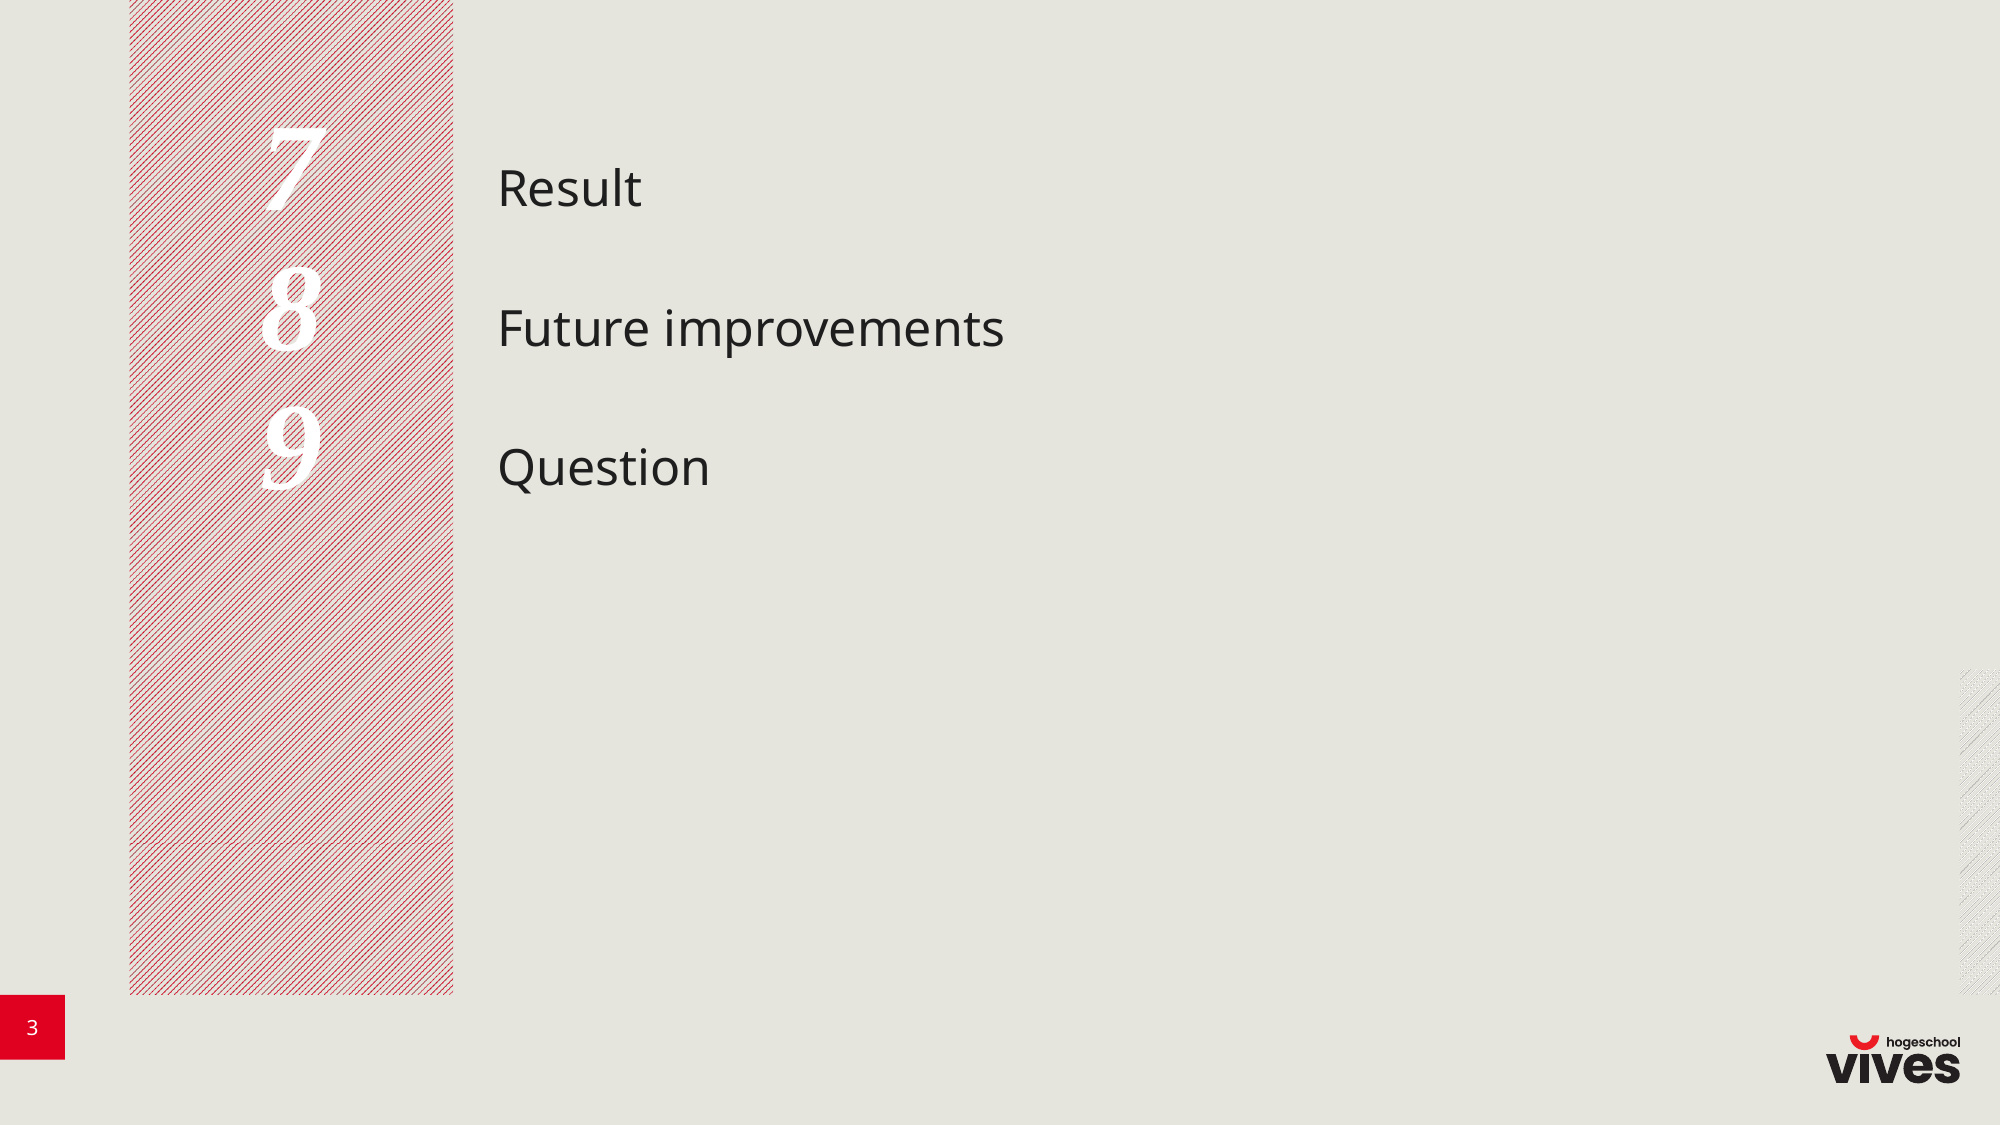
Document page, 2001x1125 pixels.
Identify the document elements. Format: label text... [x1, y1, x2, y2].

list Result [482, 149, 668, 225]
picture [129, 0, 454, 995]
list 7 [259, 85, 323, 225]
list Future improvements [482, 288, 1050, 365]
picture [1959, 669, 2000, 995]
list 8 [259, 225, 323, 364]
list 9 [259, 364, 323, 516]
list Question [482, 427, 737, 504]
